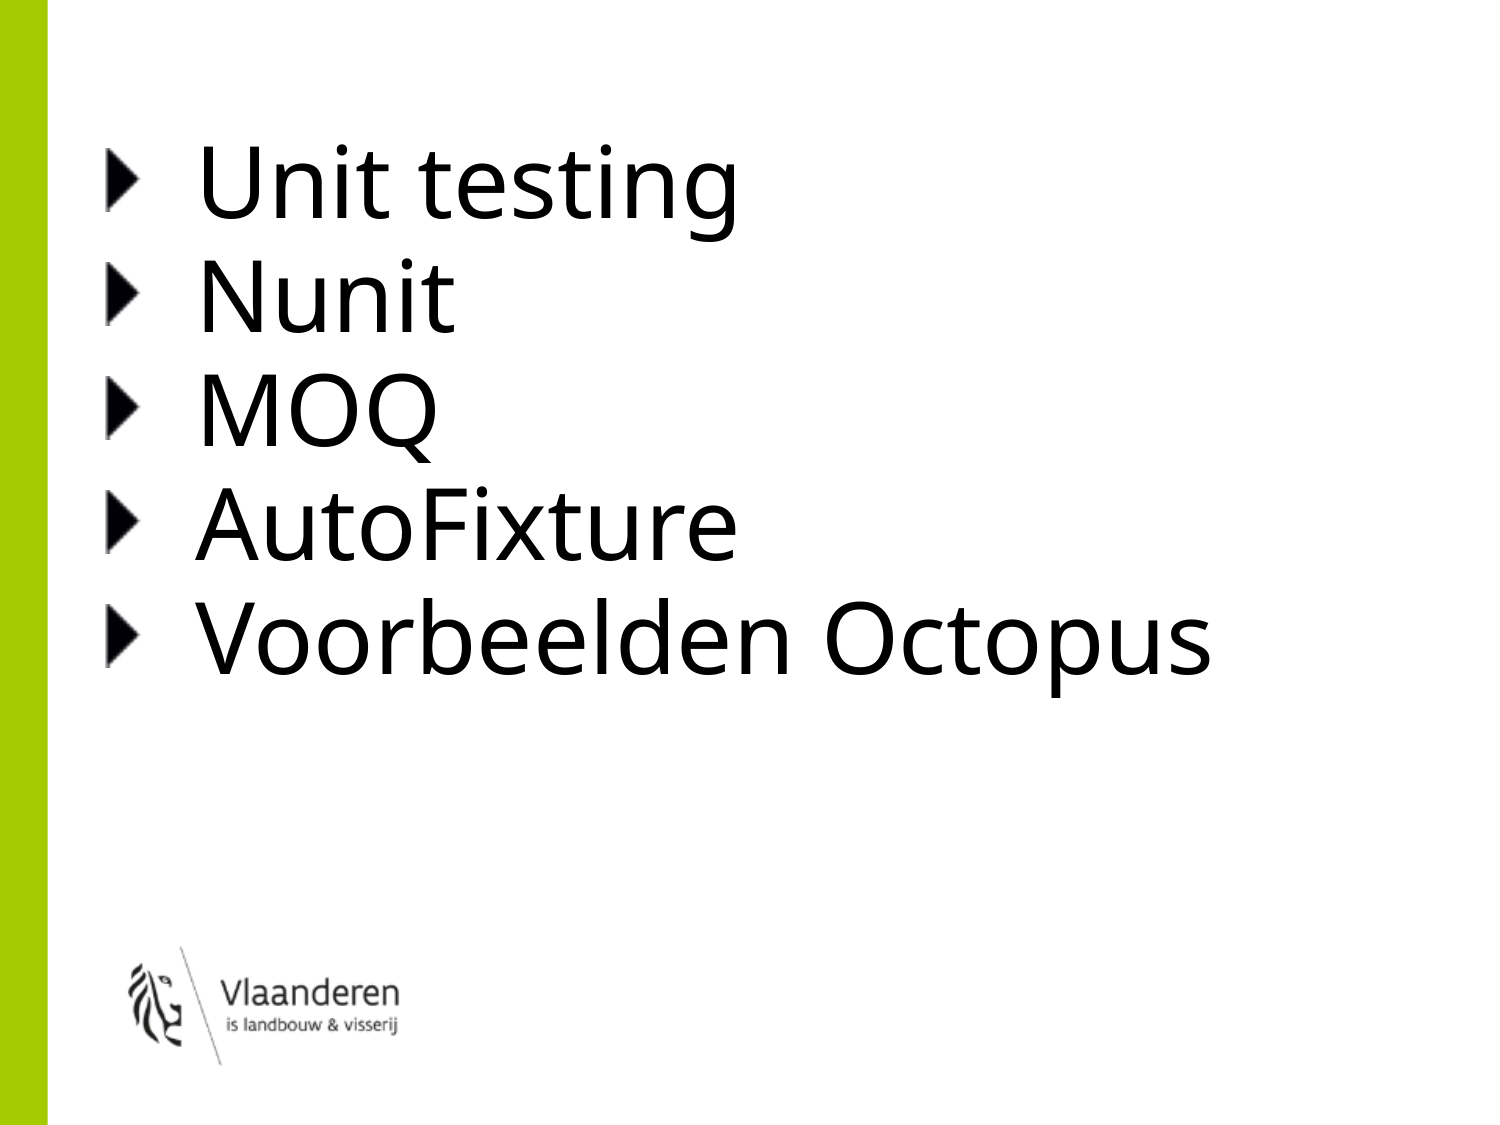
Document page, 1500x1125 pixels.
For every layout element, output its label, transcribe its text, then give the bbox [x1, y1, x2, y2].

picture [105, 490, 196, 554]
picture [105, 376, 196, 440]
picture [105, 262, 196, 326]
picture [105, 940, 443, 1072]
list Unit testing Nunit MOQ AutoFixture Voorbeelden Octopus [105, 131, 1448, 918]
picture [105, 604, 196, 668]
picture [105, 148, 196, 212]
